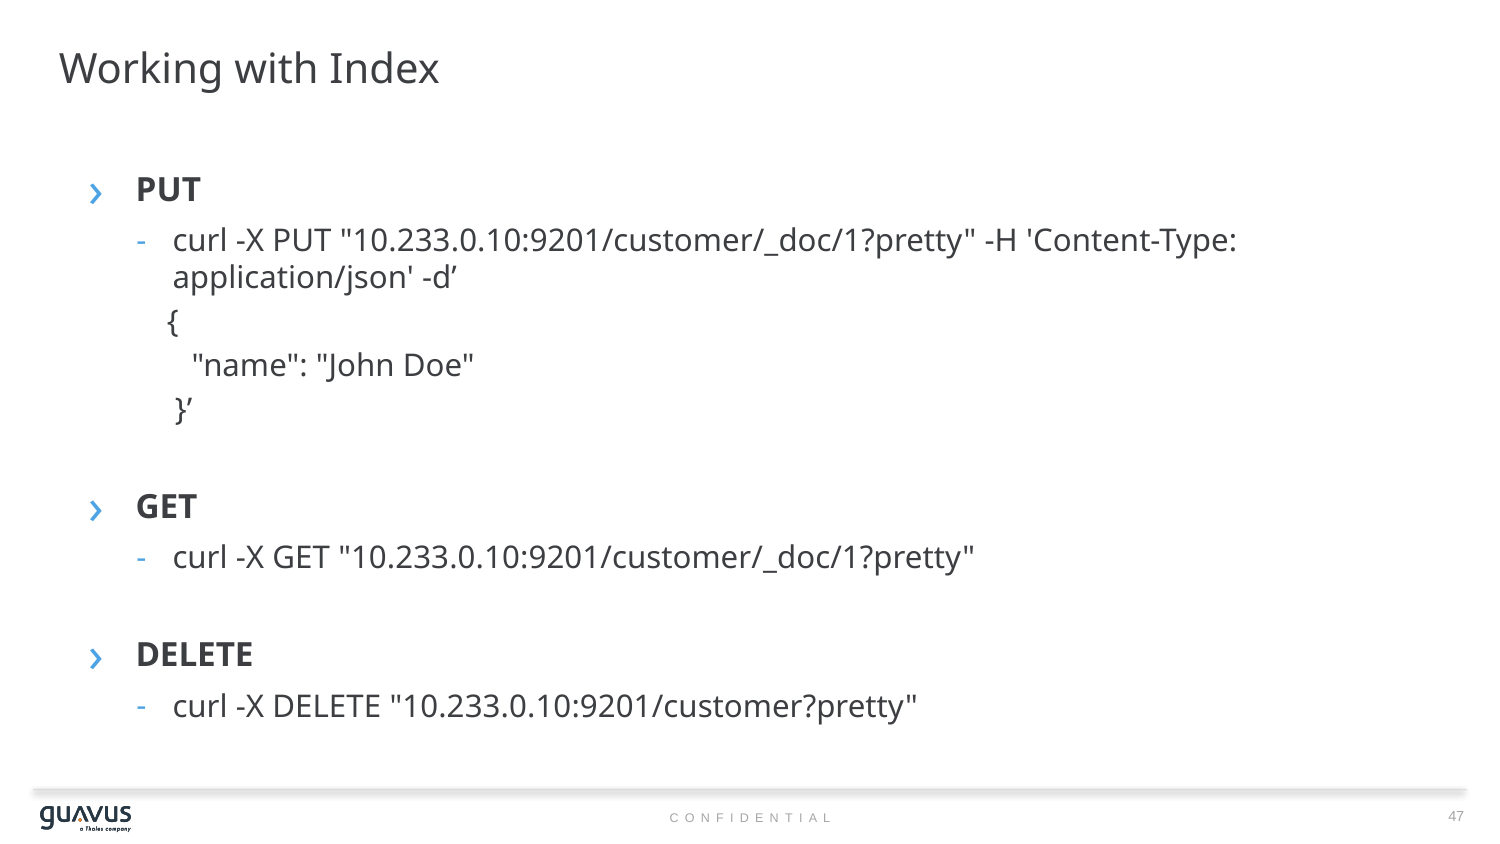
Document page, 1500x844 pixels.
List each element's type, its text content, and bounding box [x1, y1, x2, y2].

title Working with Index [43, 10, 1467, 130]
picture [27, 796, 146, 841]
list PUT curl -X PUT "10.233.0.10:9201/customer/_doc/1?pretty" -H 'Content-Type: application/json' -d’ { "name": "John Doe" }’ GET curl -X GET "10.233.0.10:9201/customer/_doc/1?pretty" DELETE curl -X DELETE "10.233.0.10:9201/customer?pretty" [44, 160, 1444, 740]
